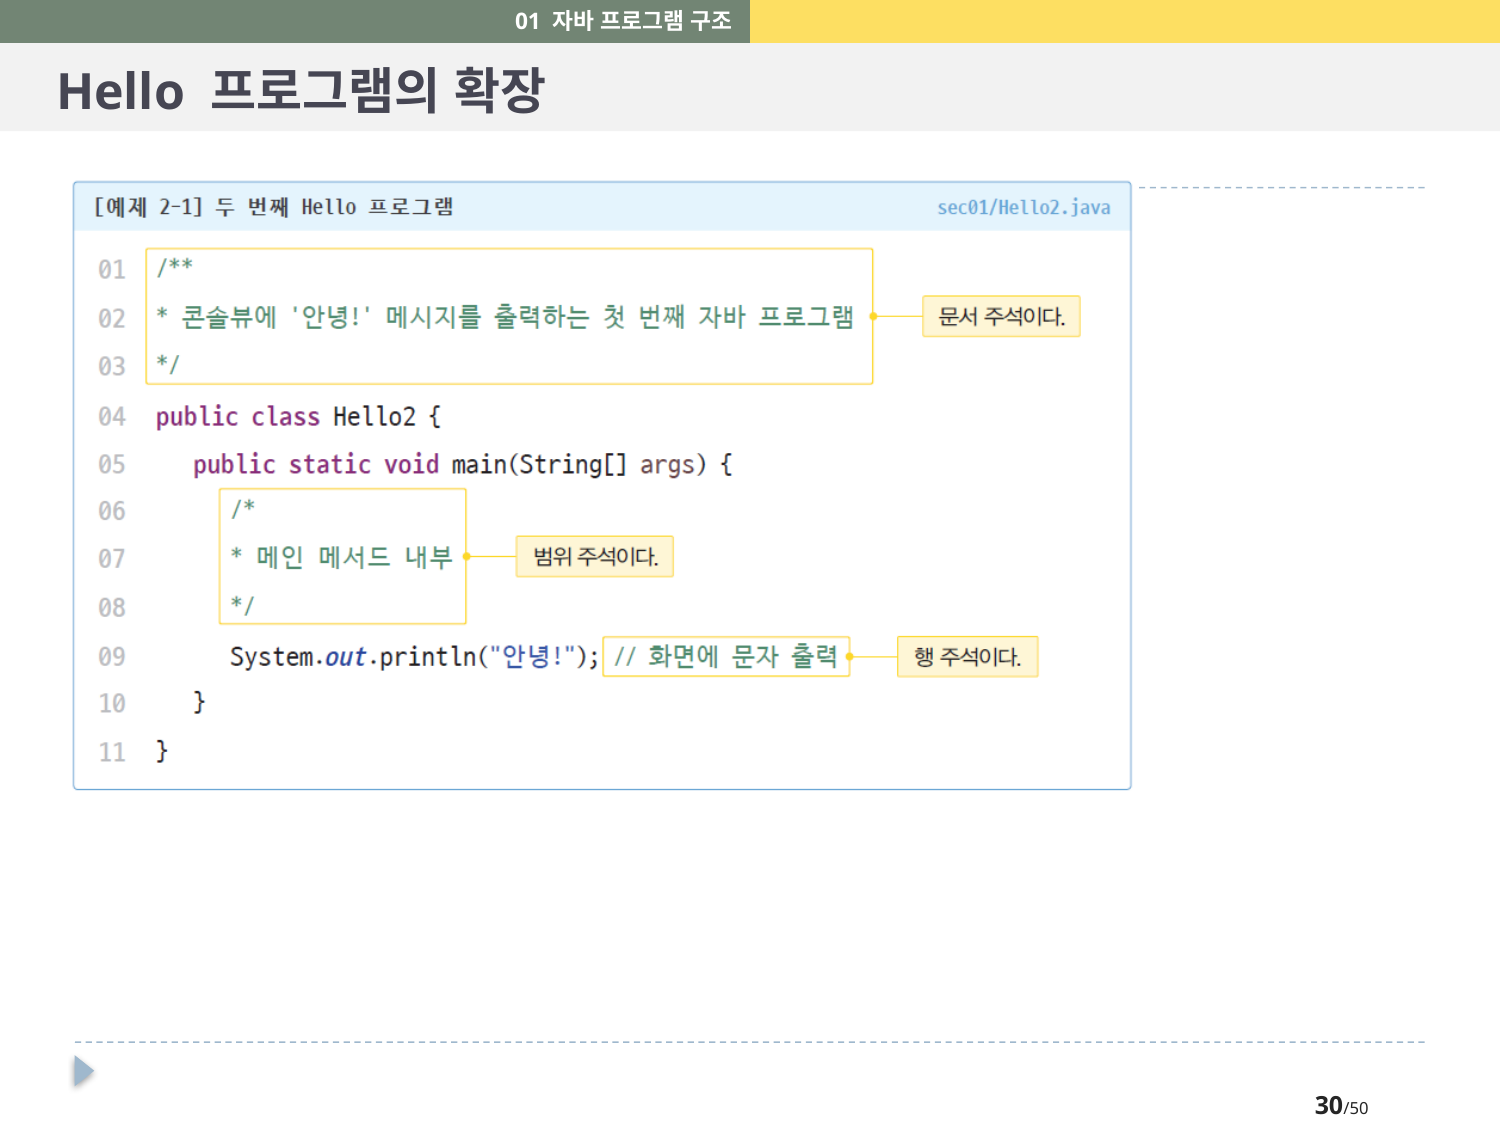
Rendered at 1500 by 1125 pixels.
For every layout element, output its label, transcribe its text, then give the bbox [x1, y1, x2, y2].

picture [68, 176, 1138, 795]
list 01 자바 프로그램 구조 [0, 0, 748, 43]
title Hello 프로그램의 확장 [41, 42, 1459, 128]
